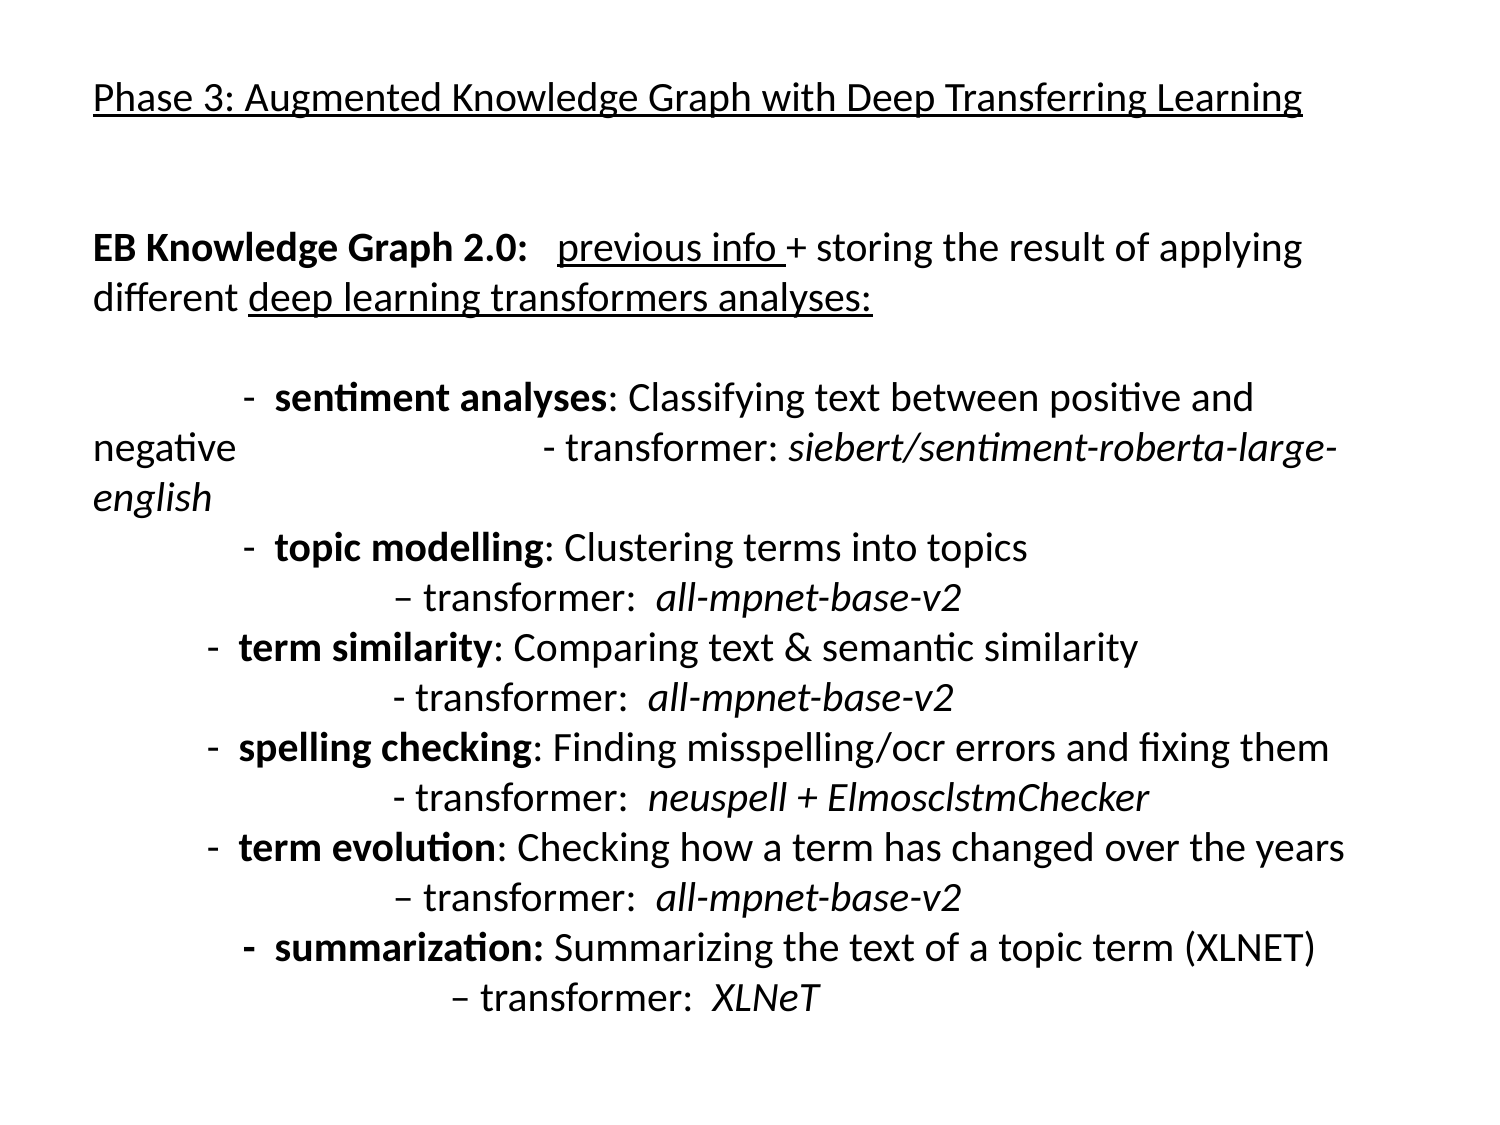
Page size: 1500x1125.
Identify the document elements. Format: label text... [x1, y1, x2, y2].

text_box Phase 3: Augmented Knowledge Graph with Deep Transferring Learning EB Knowledge Graph 2.0: previous info + storing the result of applying different deep learning transformers analyses: - sentiment analyses: Classifying text between positive and negative - transformer: siebert/sentiment-roberta-large-english - topic modelling: Clustering terms into topics – transformer: all-mpnet-base-v2 - term similarity: Comparing text & semantic similarity - transformer: all-mpnet-base-v2 - spelling checking: Finding misspelling/ocr errors and fixing them - transformer: neuspell + ElmosclstmChecker - term evolution: Checking how a term has changed over the years – transformer: all-mpnet-base-v2 - summarization: Summarizing the text of a topic term (XLNET) – transformer: XLNeT [78, 62, 1422, 1125]
